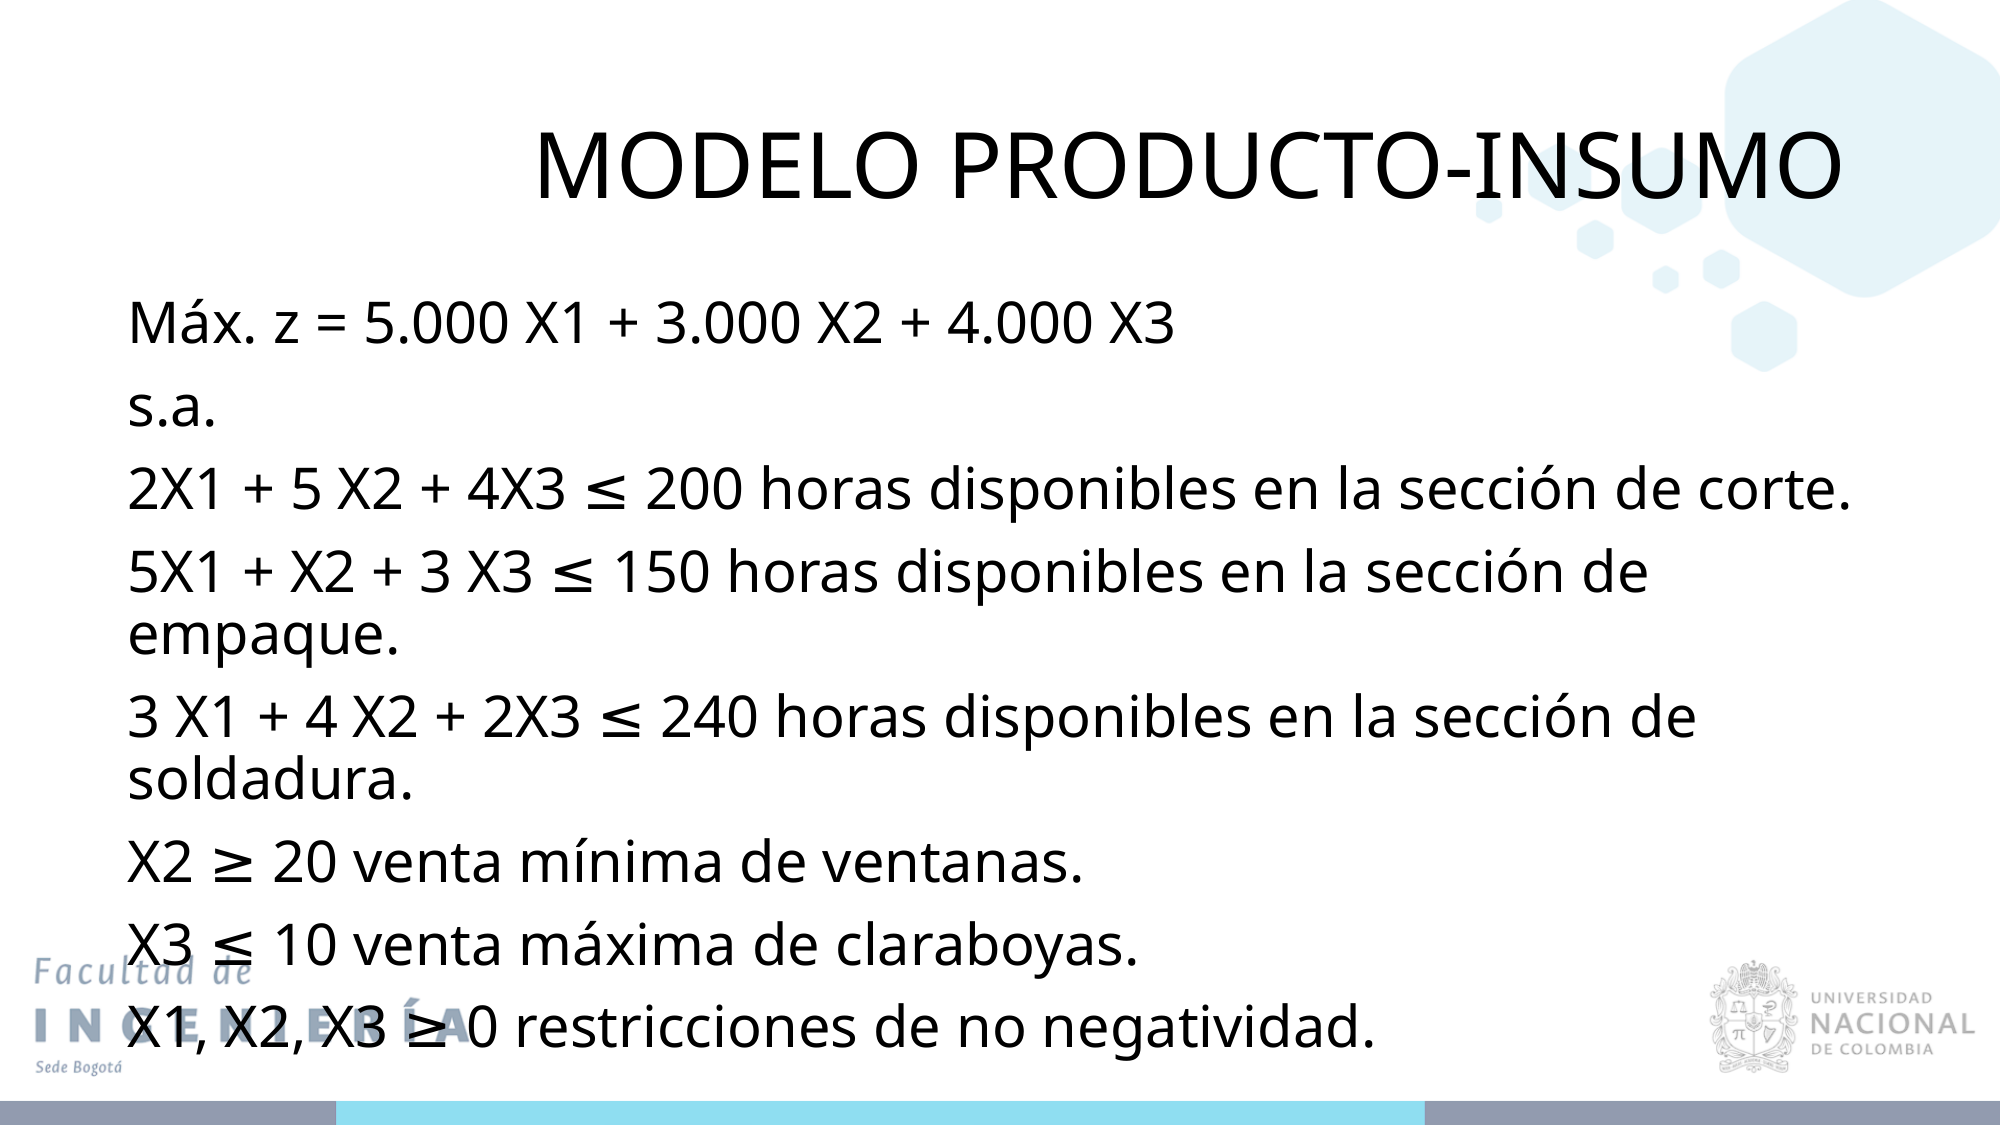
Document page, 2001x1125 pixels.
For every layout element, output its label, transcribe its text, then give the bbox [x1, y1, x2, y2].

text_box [0, 0, 2000, 1125]
title MODELO PRODUCTO-INSUMO [137, 59, 1863, 278]
list Máx. z = 5.000 X1 + 3.000 X2 + 4.000 X3 s.a. 2X1 + 5 X2 + 4X3 ≤ 200 horas disponibles en la sección de corte. 5X1 + X2 + 3 X3 ≤ 150 horas disponibles en la sección de empaque. 3 X1 + 4 X2 + 2X3 ≤ 240 horas disponibles en la sección de soldadura. X2 ≥ 20 venta mínima de ventanas. X3 ≤ 10 venta máxima de claraboyas. X1, X2, X3 ≥ 0 restricciones de no negatividad. [112, 286, 1888, 1071]
